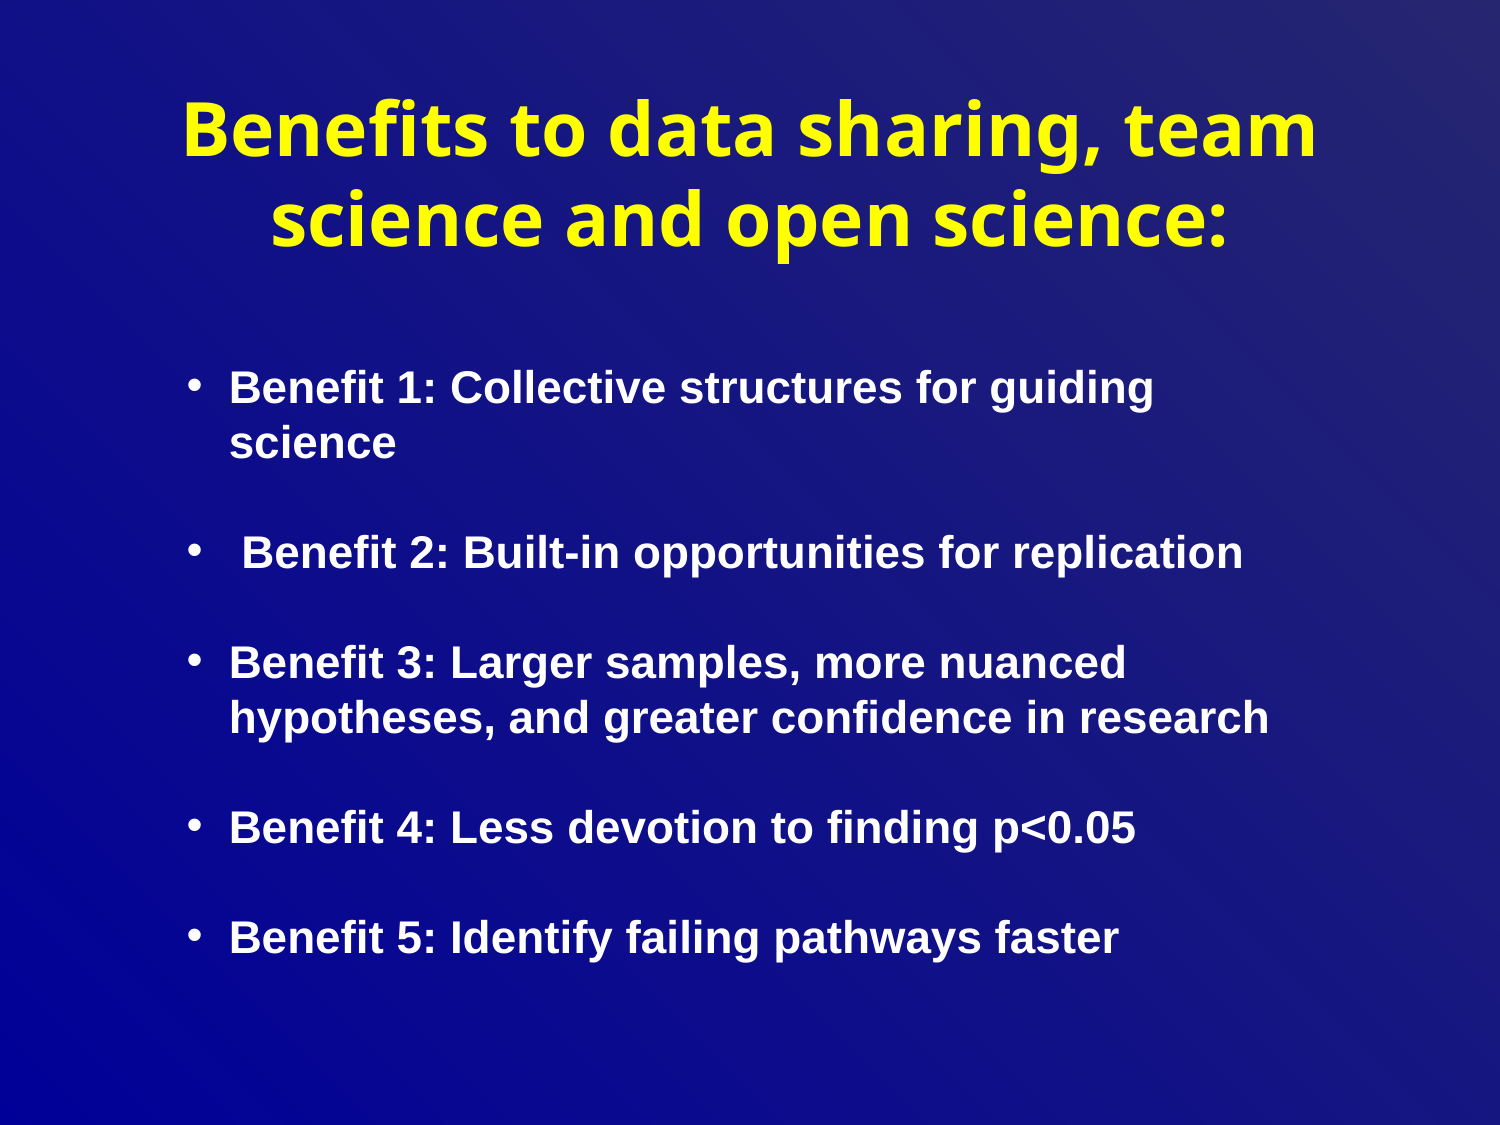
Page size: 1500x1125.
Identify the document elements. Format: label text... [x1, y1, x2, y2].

text_box Benefit 1: Collective structures for guiding science Benefit 2: Built-in opportunities for replication Benefit 3: Larger samples, more nuanced hypotheses, and greater confidence in research Benefit 4: Less devotion to finding p<0.05 Benefit 5: Identify failing pathways faster [171, 350, 1329, 970]
text_box Benefits to data sharing, team science and open science: [104, 91, 1396, 270]
